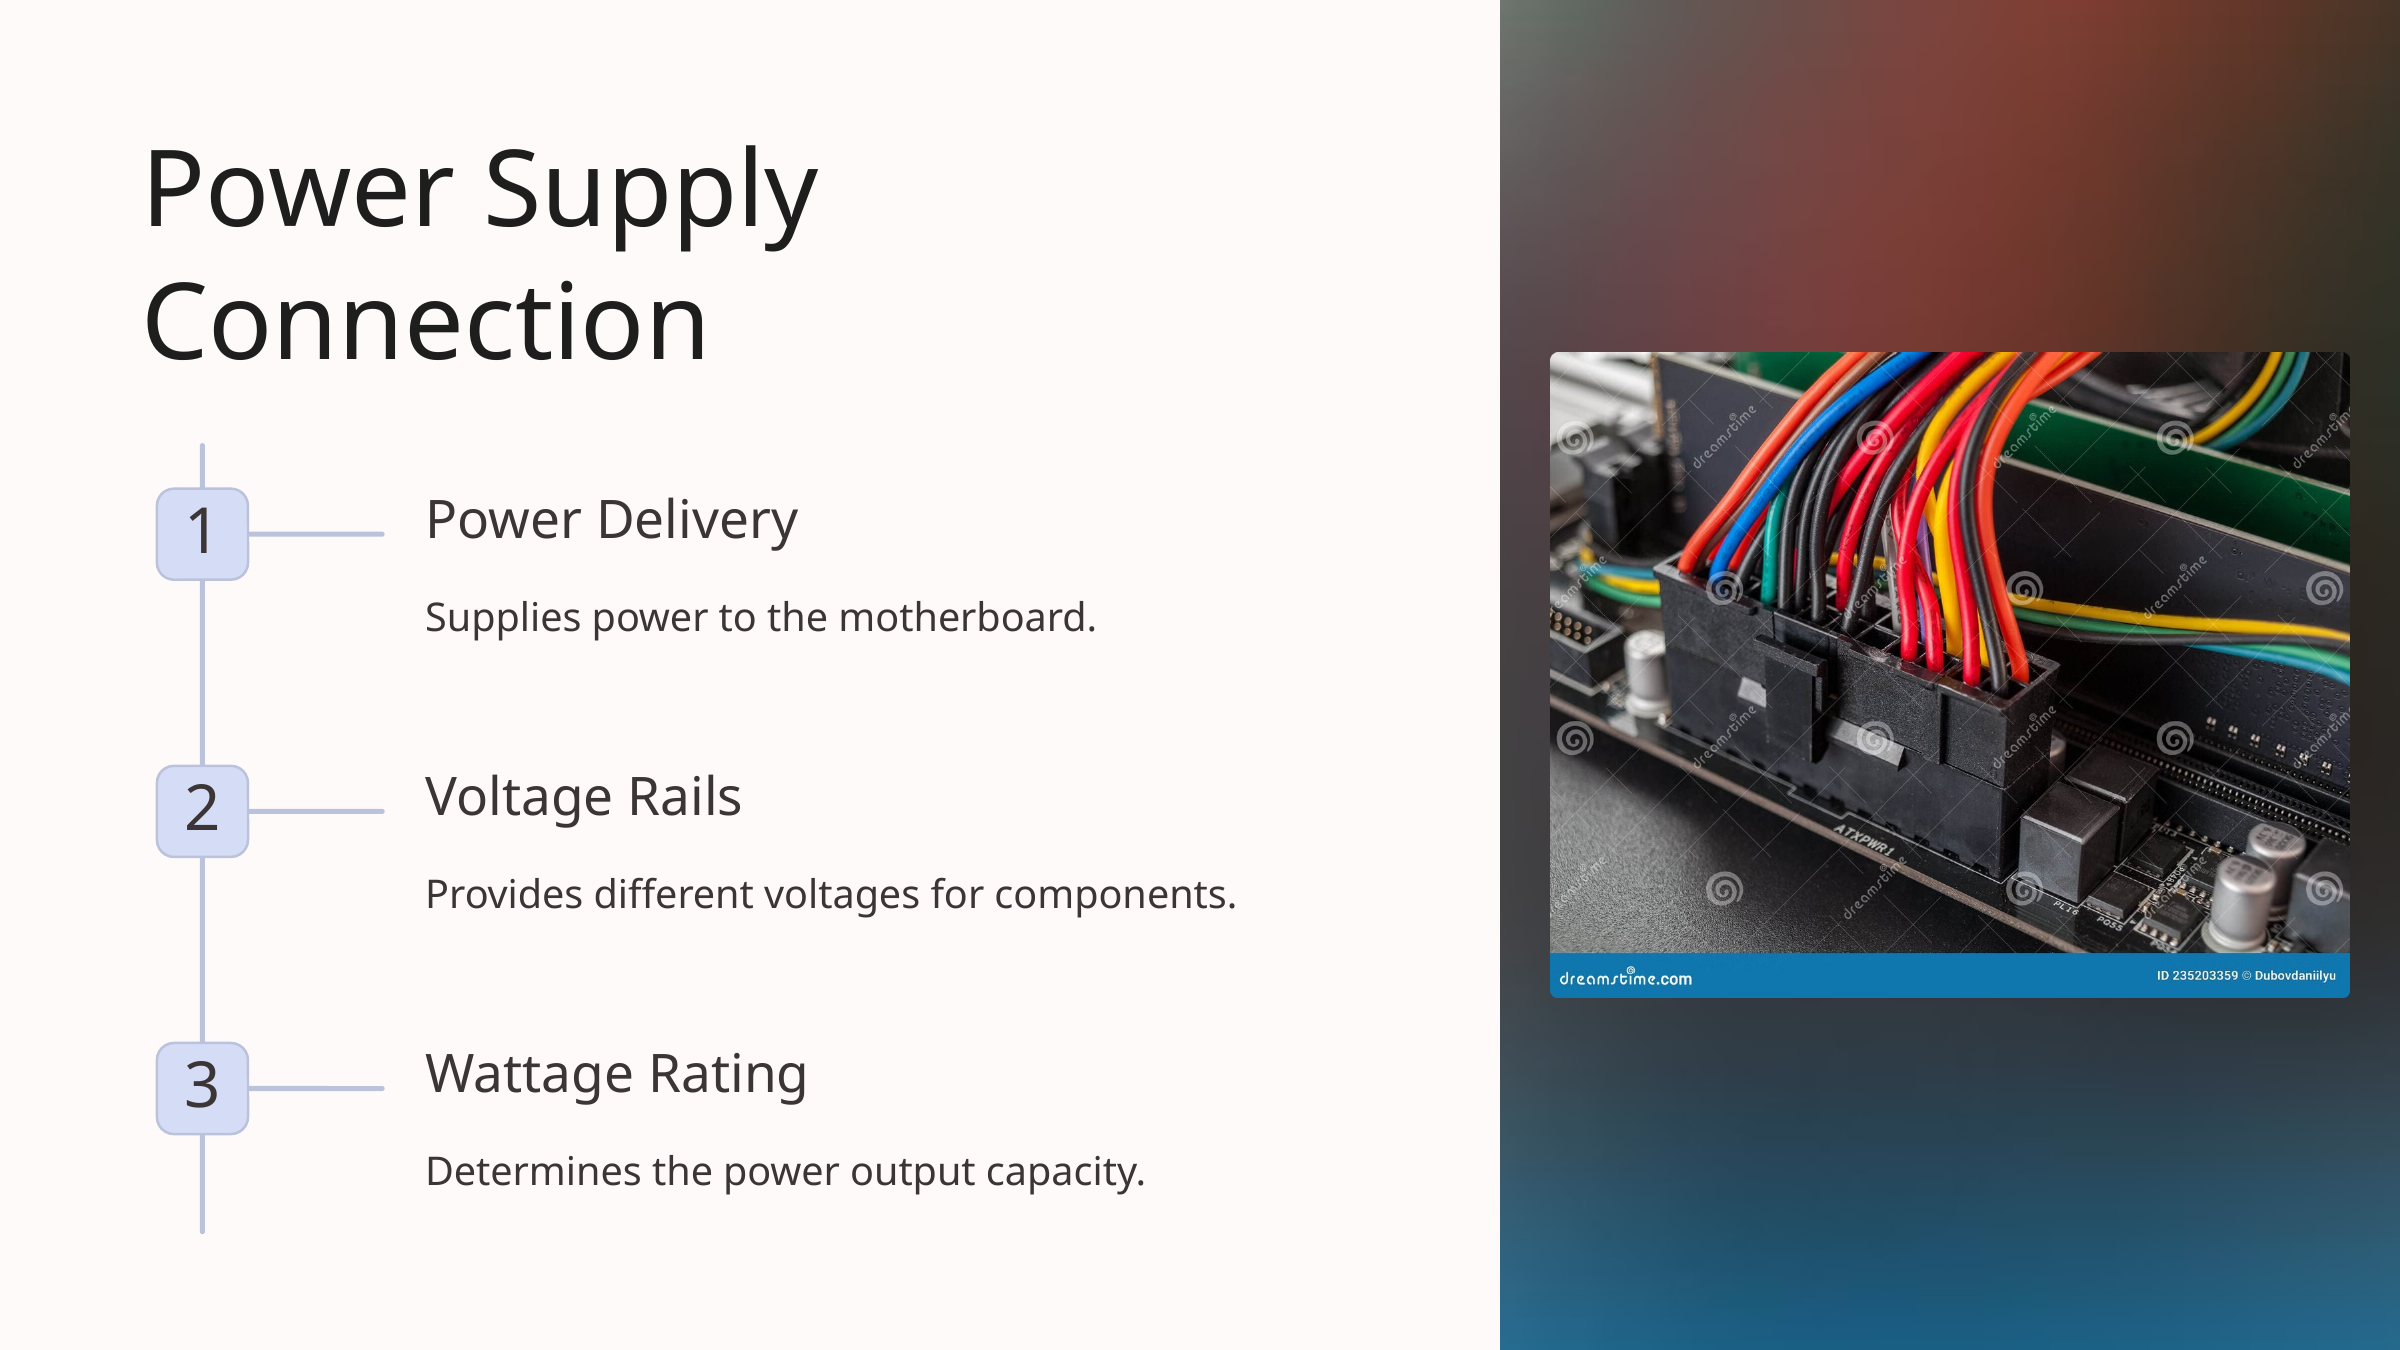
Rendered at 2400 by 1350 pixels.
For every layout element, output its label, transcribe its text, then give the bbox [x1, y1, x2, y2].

text_box [199, 443, 205, 488]
text_box [156, 488, 249, 580]
text_box Voltage Rails [425, 760, 958, 828]
text_box [248, 1085, 385, 1092]
text_box 2 [183, 779, 222, 844]
text_box Power Delivery [425, 483, 958, 551]
text_box 1 [189, 502, 215, 567]
text_box [199, 857, 205, 1042]
text_box [156, 1042, 249, 1135]
text_box [199, 1135, 205, 1235]
text_box [248, 531, 385, 537]
text_box [199, 580, 205, 765]
text_box Wattage Rating [425, 1037, 958, 1105]
picture [1499, 0, 2400, 1350]
text_box 3 [183, 1056, 222, 1121]
text_box Provides different voltages for components. [425, 851, 1359, 917]
text_box Supplies power to the motherboard. [425, 574, 1359, 640]
text_box [156, 765, 249, 857]
text_box Determines the power output capacity. [425, 1128, 1359, 1194]
text_box Power Supply Connection [141, 115, 1359, 383]
text_box [248, 808, 385, 814]
